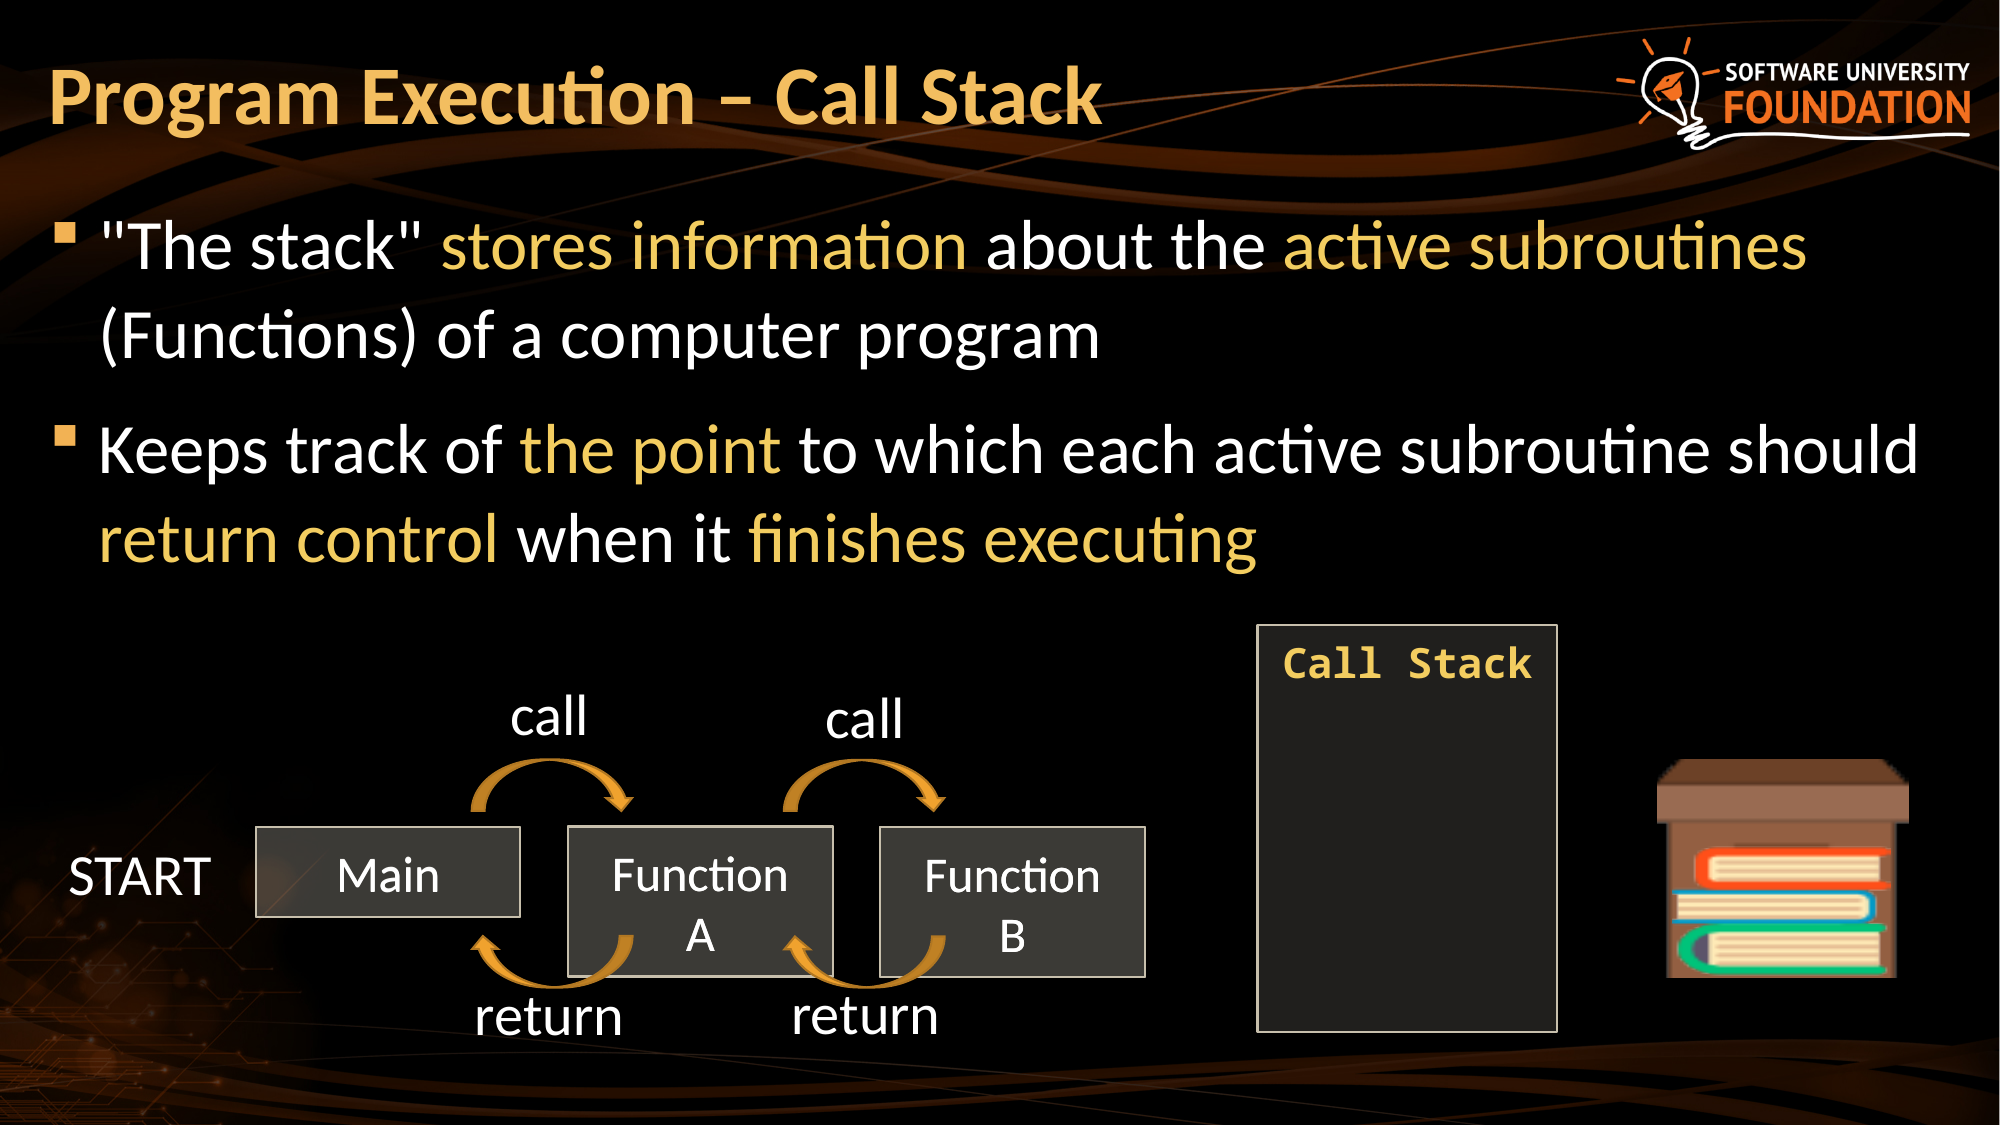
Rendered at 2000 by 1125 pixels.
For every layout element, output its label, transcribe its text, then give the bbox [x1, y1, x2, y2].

text_box Function A [568, 826, 833, 977]
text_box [1657, 759, 1909, 978]
text_box [1257, 745, 1558, 1033]
text_box Function B [880, 827, 1145, 978]
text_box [465, 679, 635, 811]
text_box START [49, 839, 232, 905]
text_box Main [255, 827, 521, 918]
text_box Call Stack [1257, 629, 1558, 745]
title Program Execution – Call Stack [30, 6, 1602, 189]
picture [0, 0, 2000, 1125]
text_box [763, 936, 968, 1043]
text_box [447, 935, 652, 1044]
list "The stack" stores information about the active subroutines (Functions) of a computer program Keeps track of the point to which each active subroutine should return control when it finishes executing [31, 188, 1968, 1103]
text_box [1257, 624, 1558, 629]
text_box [780, 682, 950, 811]
